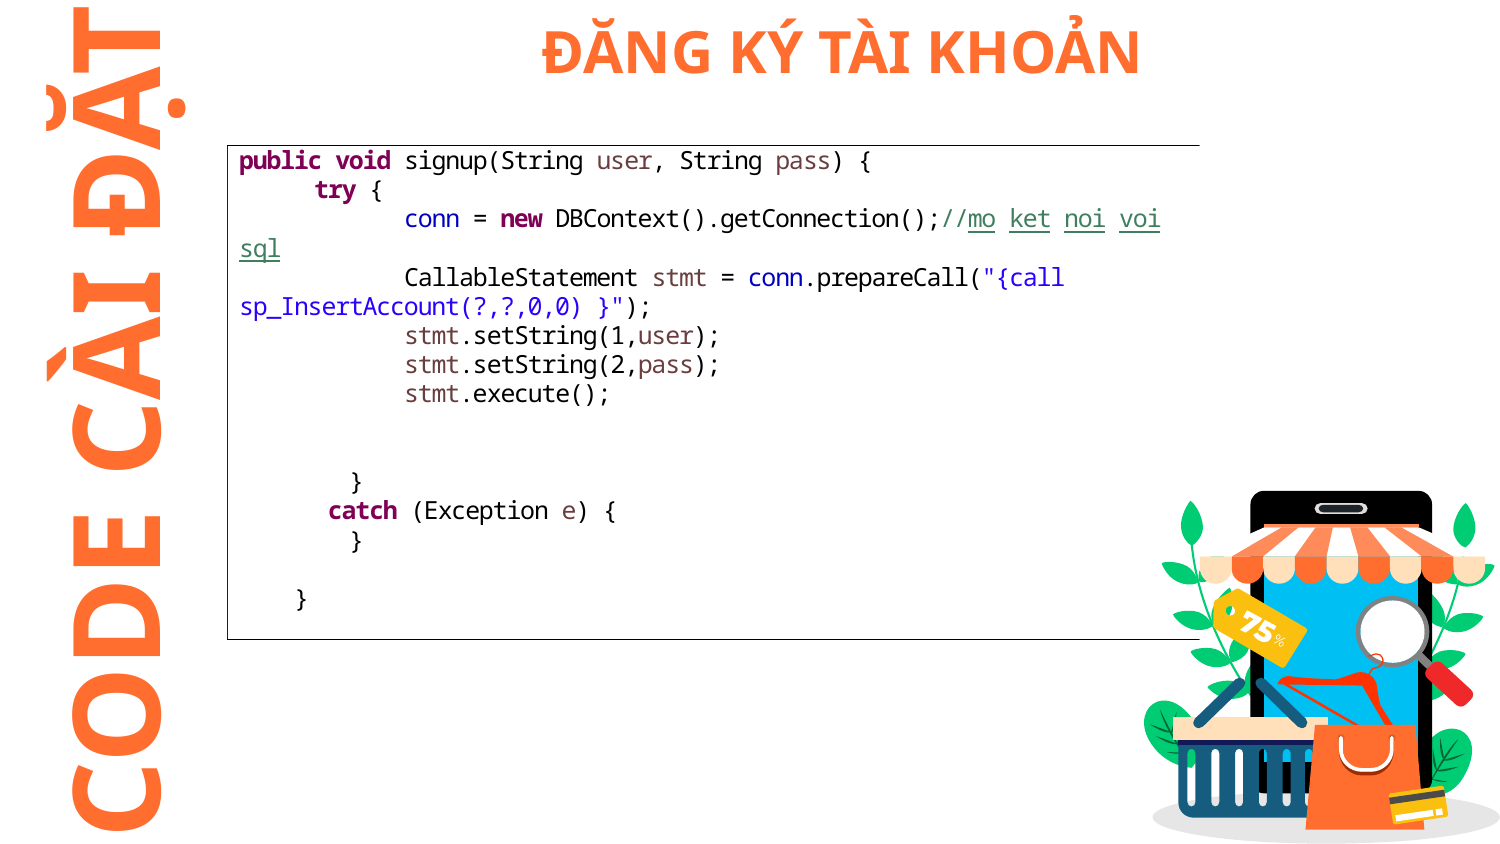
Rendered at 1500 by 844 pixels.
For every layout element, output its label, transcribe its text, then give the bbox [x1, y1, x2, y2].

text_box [227, 144, 1200, 695]
text_box CODE CÀI ĐẶT [0, 0, 185, 844]
title ĐĂNG KÝ TÀI KHOẢN [184, 0, 1500, 96]
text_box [1123, 490, 1500, 844]
